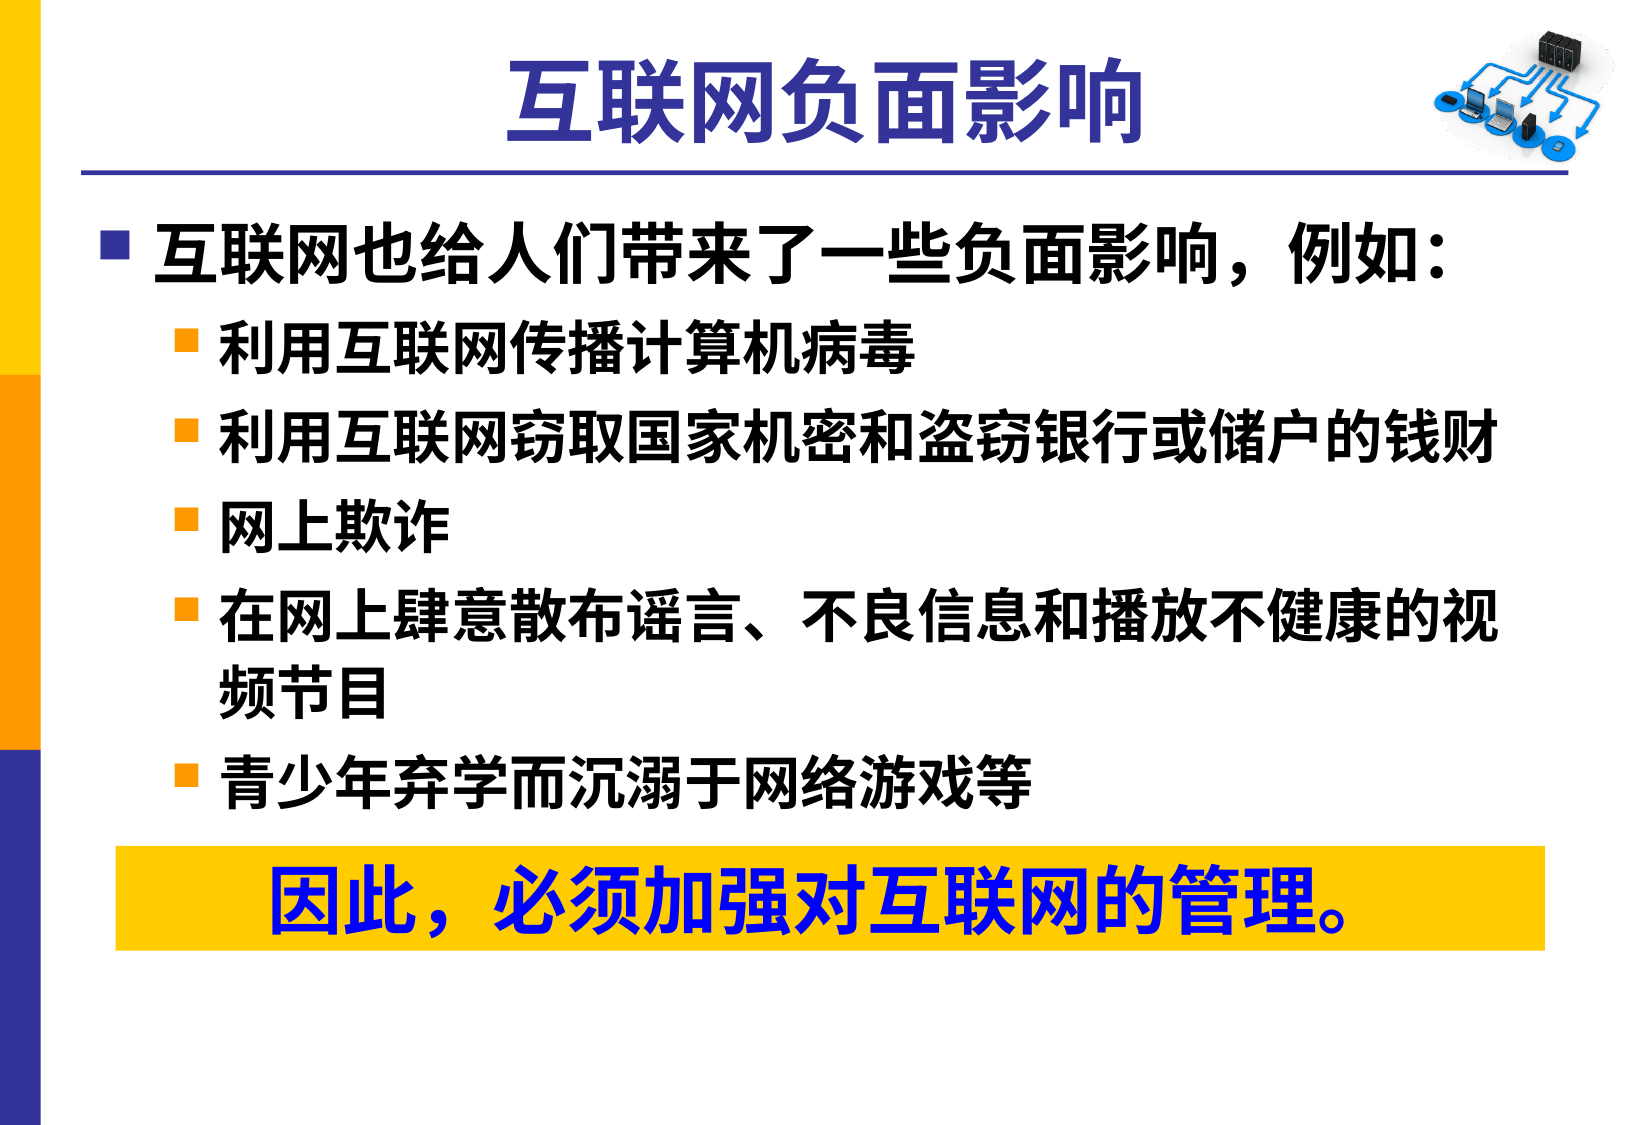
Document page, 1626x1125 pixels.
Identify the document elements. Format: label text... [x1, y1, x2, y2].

text_box 因此，必须加强对互联网的管理。 [115, 845, 1545, 951]
picture [1431, 30, 1616, 165]
title 互联网负面影响 [81, 30, 1569, 161]
list 互联网也给人们带来了一些负面影响，例如： 利用互联网传播计算机病毒 利用互联网窃取国家机密和盗窃银行或储户的钱财 网上欺诈 在网上肆意散布谣言、不良信息和播放不健康的视频节目 青少年弃学而沉溺于网络游戏等 [81, 196, 1569, 1006]
